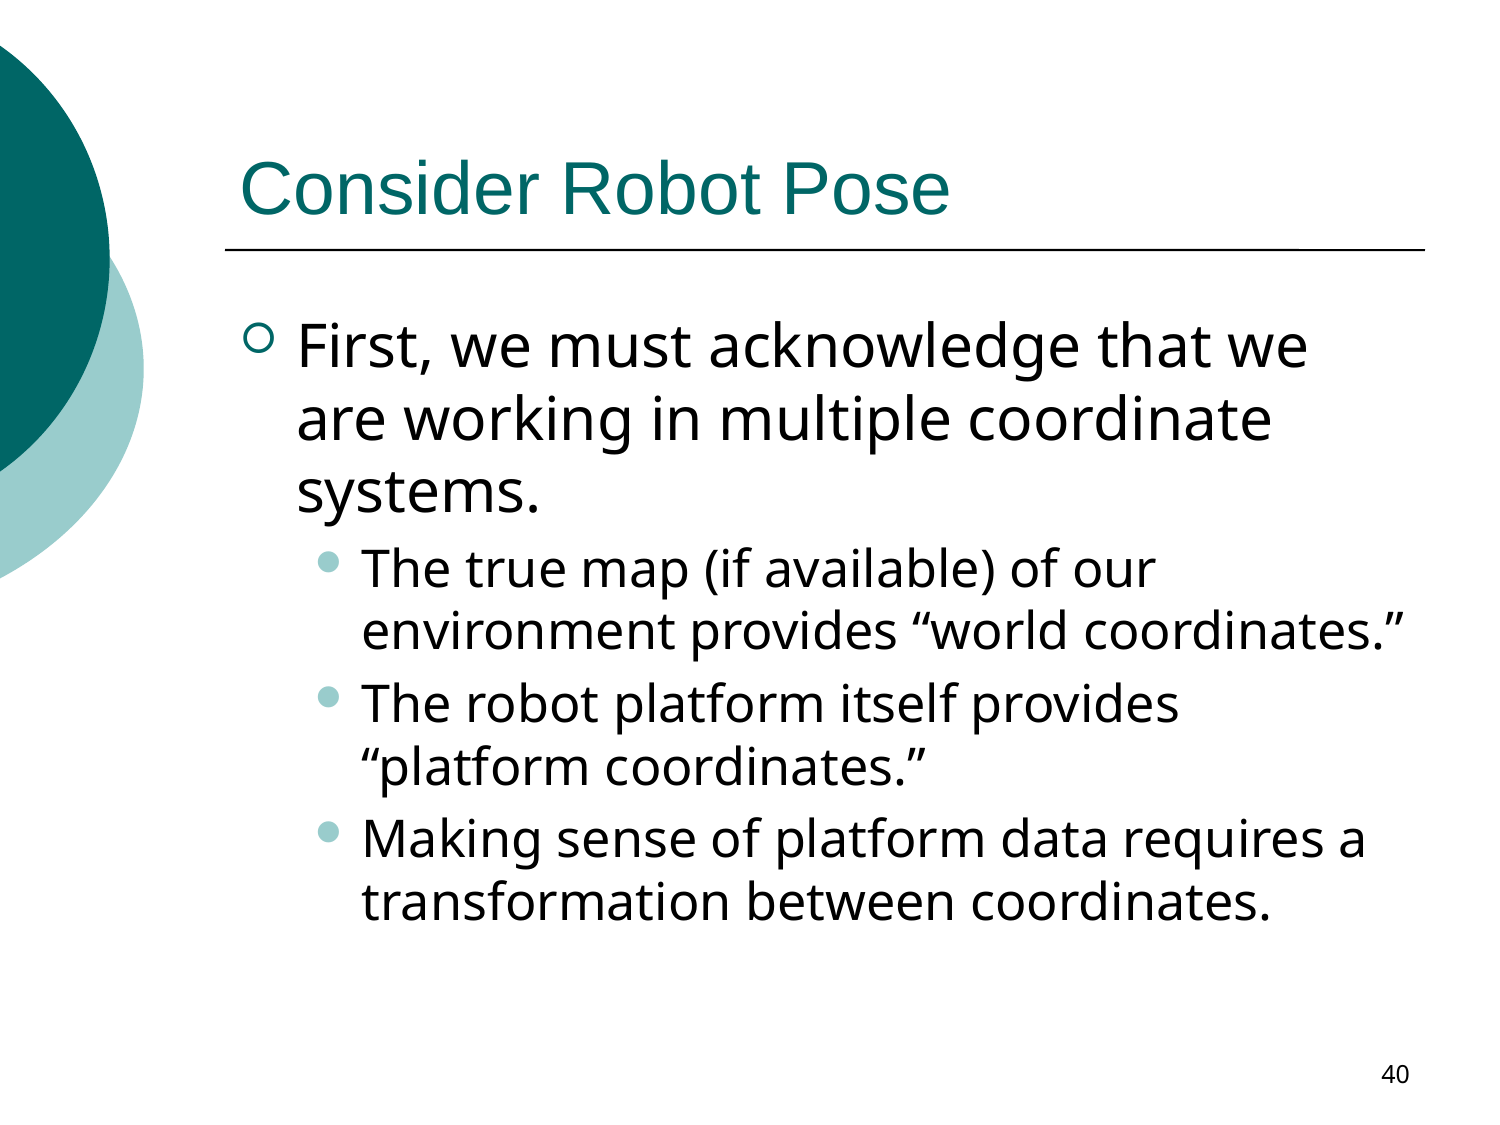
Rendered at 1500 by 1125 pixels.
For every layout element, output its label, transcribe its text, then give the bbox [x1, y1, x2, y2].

slide_number 40 [1074, 1024, 1426, 1101]
title Consider Robot Pose [224, 49, 1425, 238]
list First, we must acknowledge that we are working in multiple coordinate systems. The true map (if available) of our environment provides “world coordinates.” The robot platform itself provides “platform coordinates.” Making sense of platform data requires a transformation between coordinates. [224, 299, 1425, 1038]
